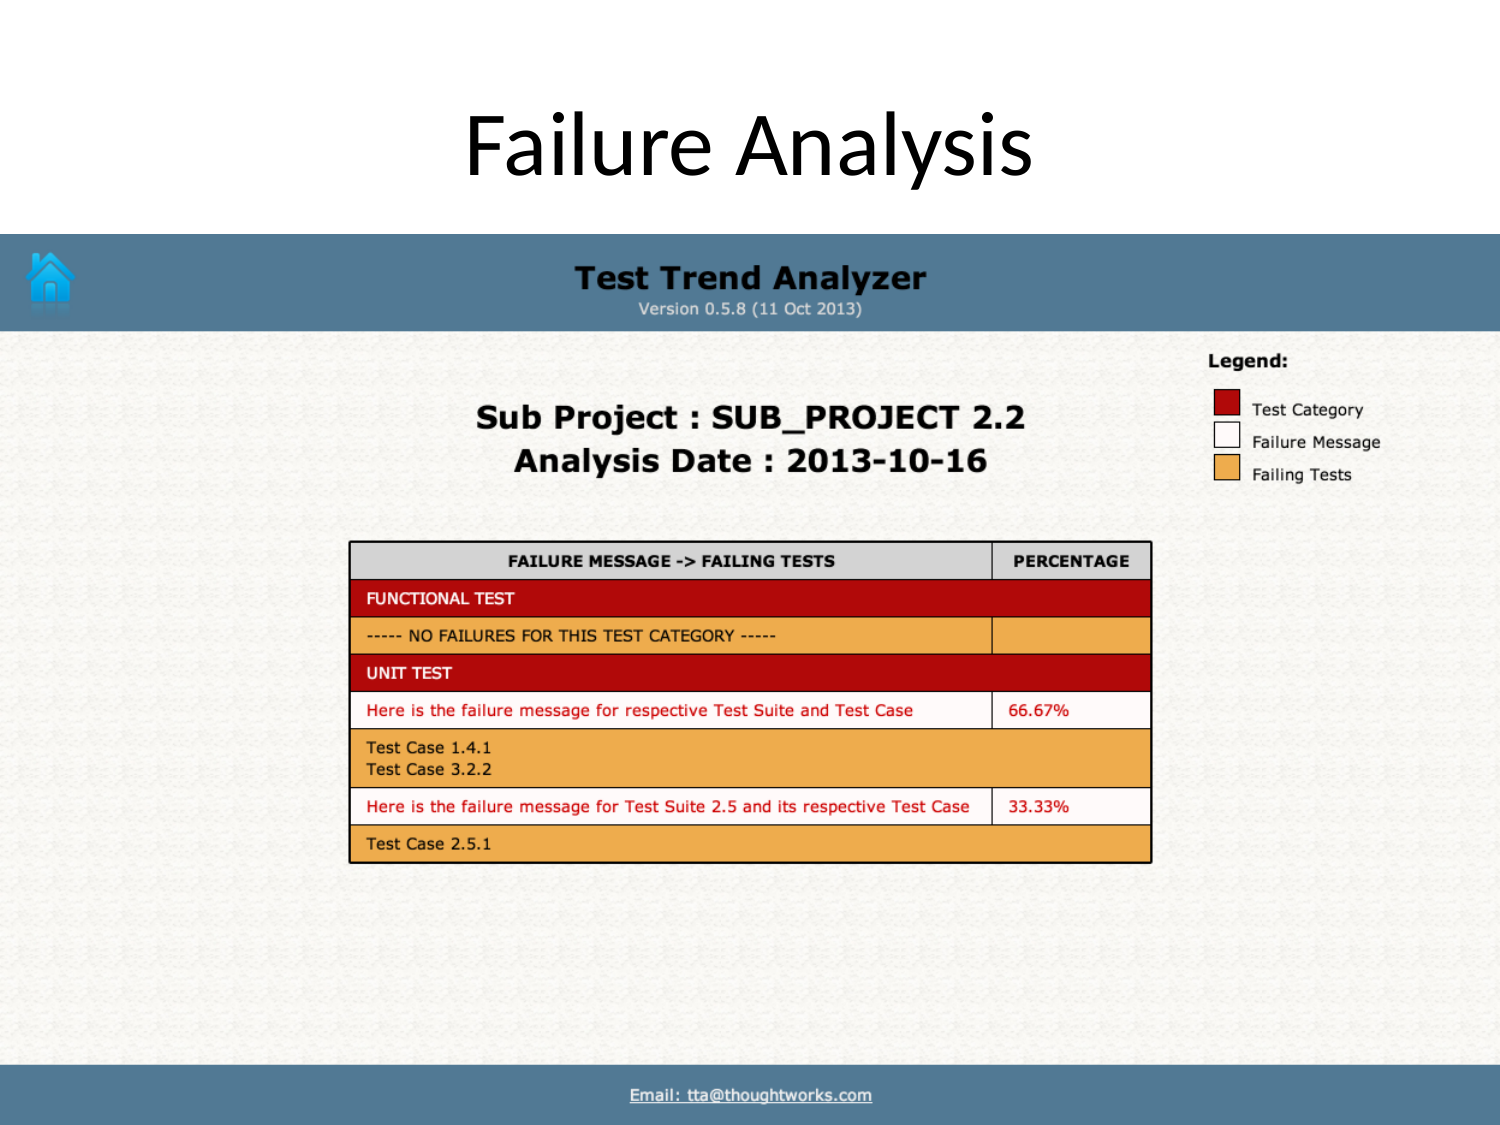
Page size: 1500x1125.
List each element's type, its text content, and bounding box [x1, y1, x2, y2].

title Failure Analysis [75, 45, 1425, 233]
picture [0, 234, 1500, 1125]
